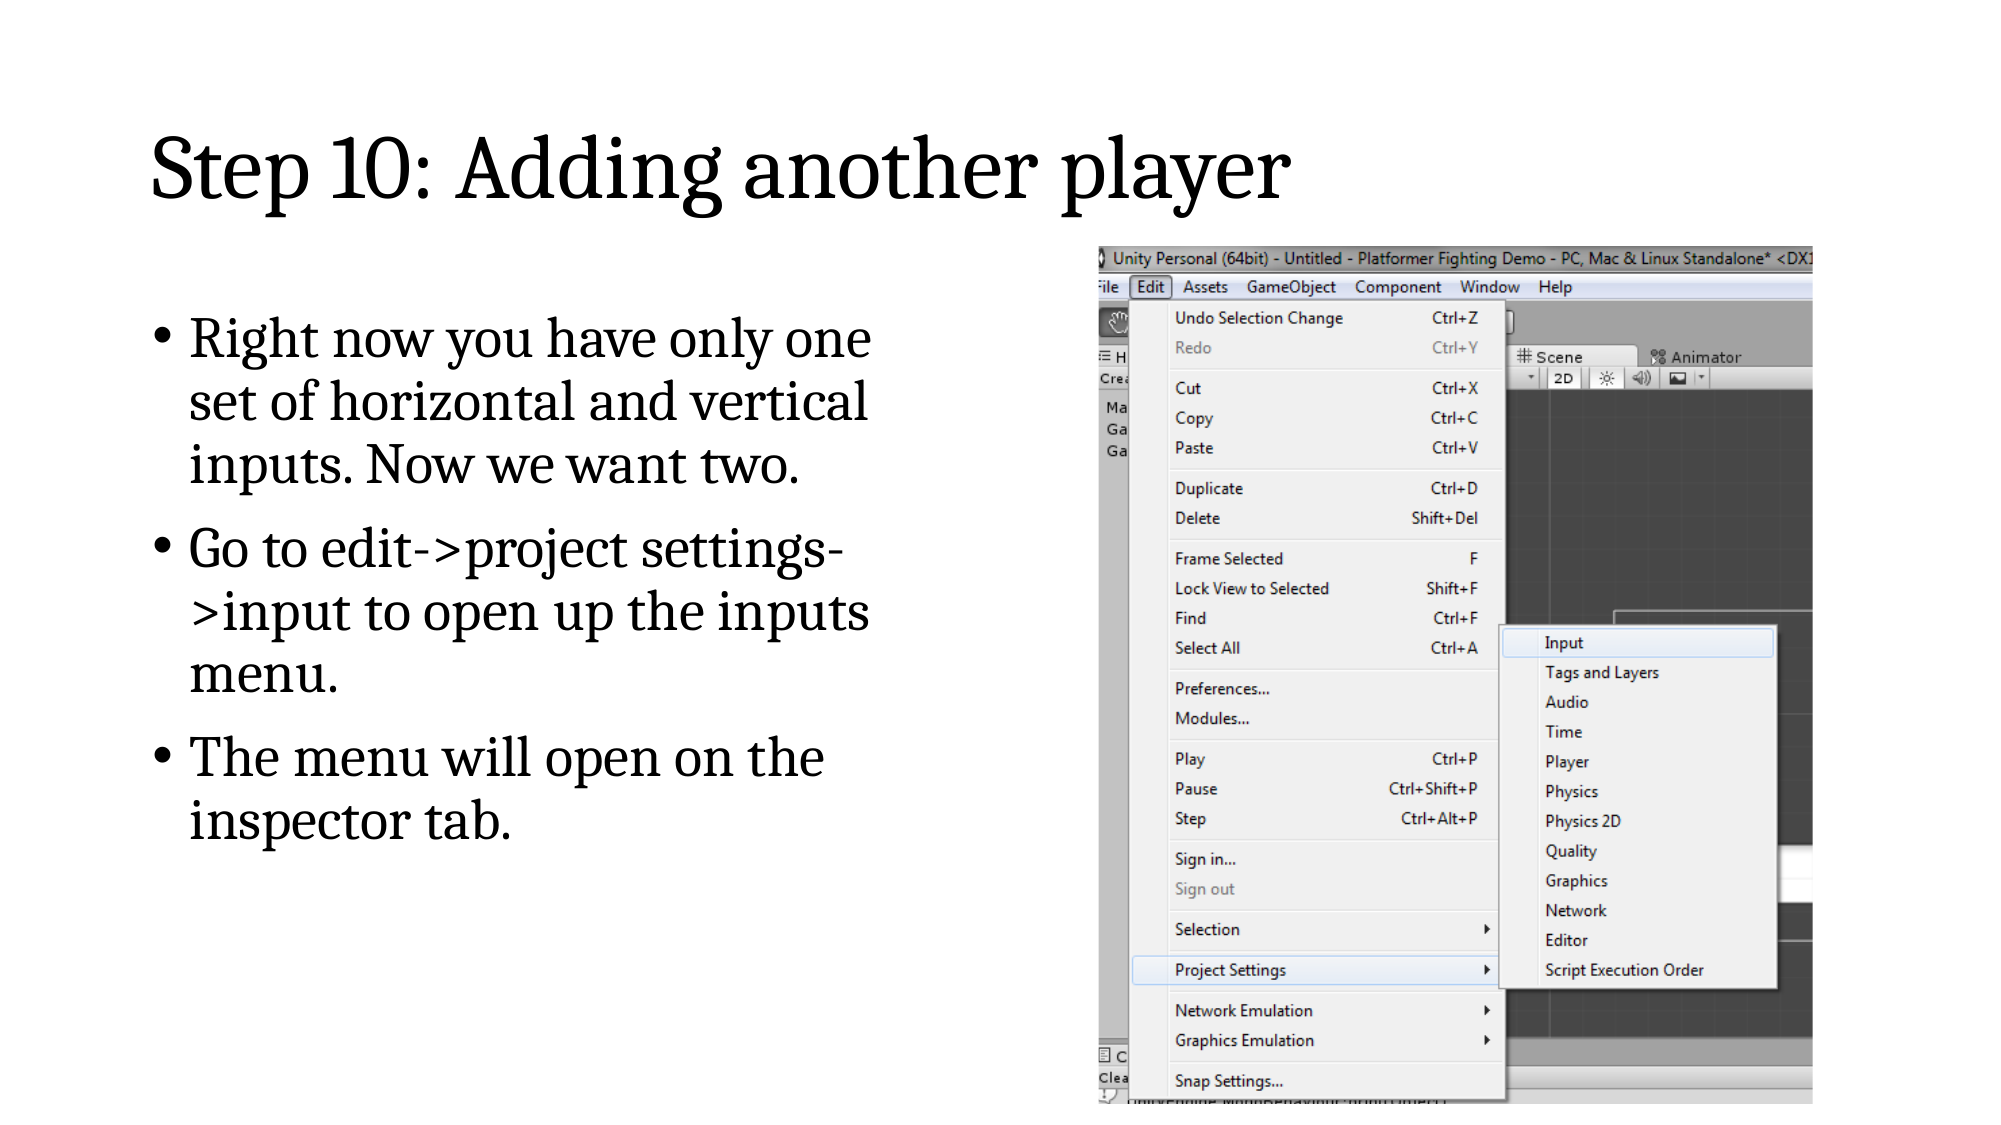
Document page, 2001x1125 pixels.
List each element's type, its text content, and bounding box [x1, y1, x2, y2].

picture [1098, 246, 1813, 1104]
list Right now you have only one set of horizontal and vertical inputs. Now we want two. Go to edit->project settings->input to open up the inputs menu. The menu will open on the inspector tab. [137, 299, 944, 1014]
title Step 10: Adding another player [137, 59, 1863, 278]
